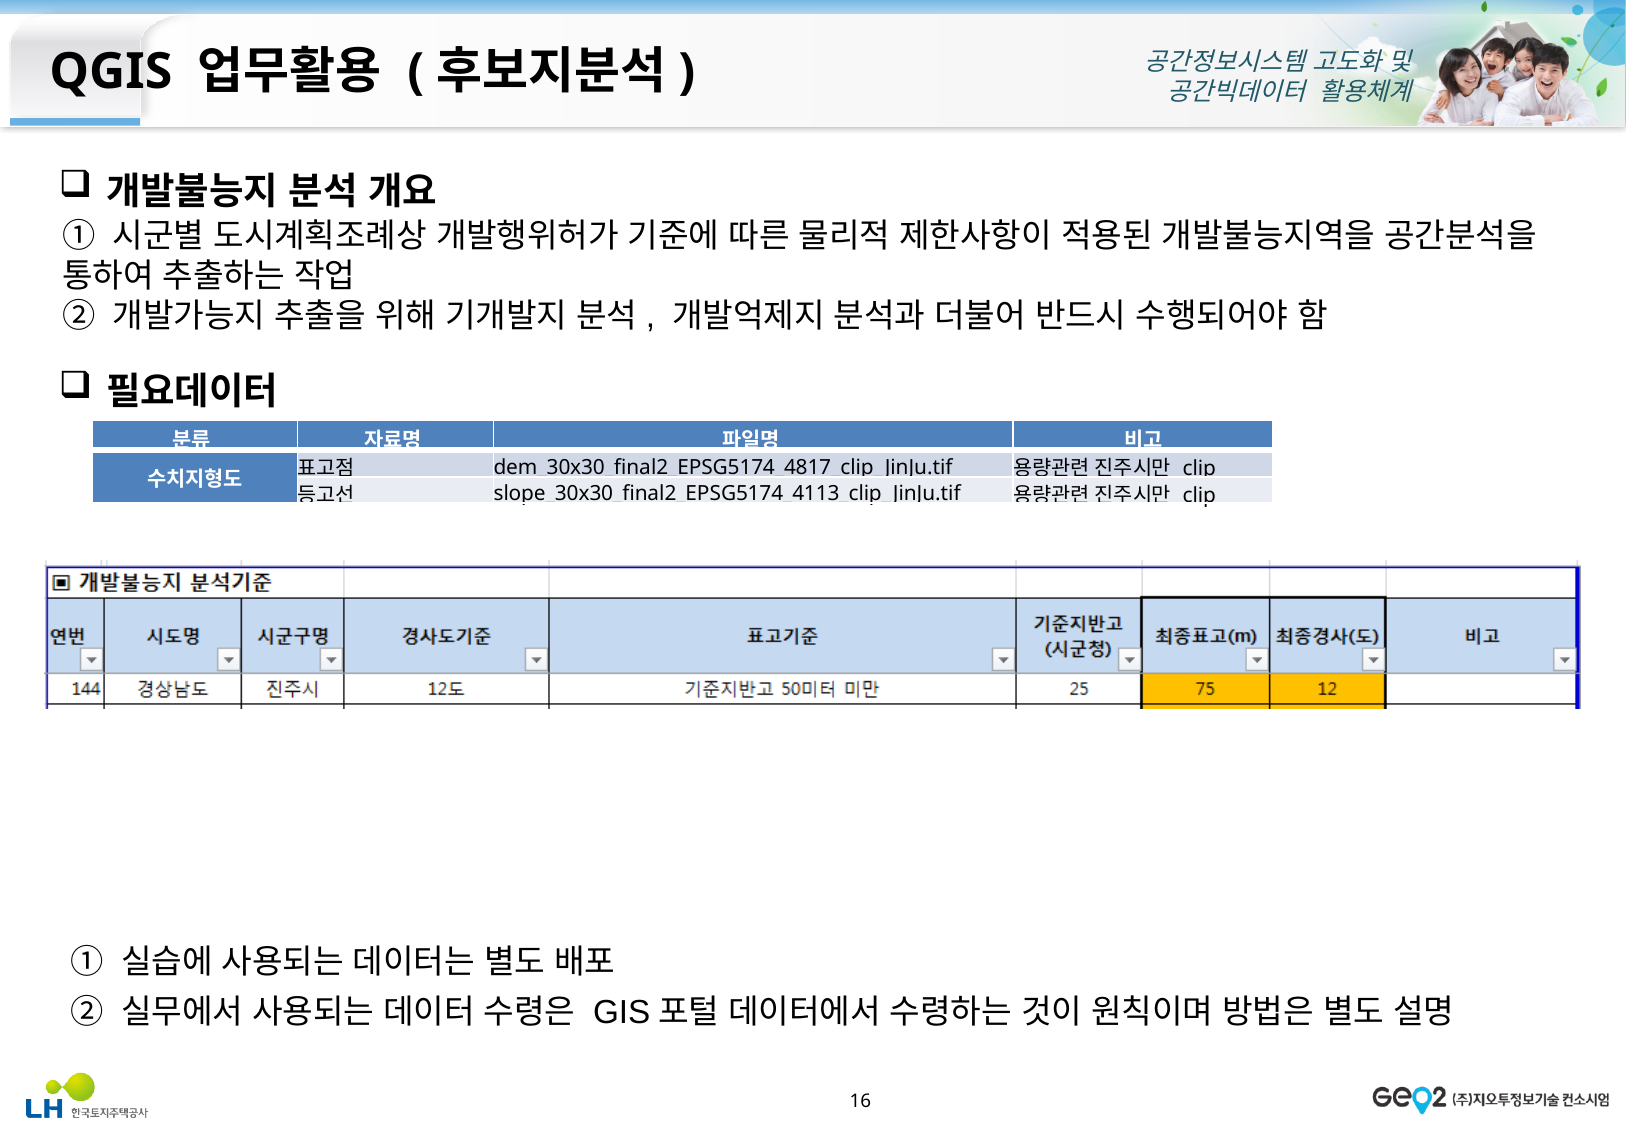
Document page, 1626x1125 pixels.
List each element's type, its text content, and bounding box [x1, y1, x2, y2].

table_cell slope_30x30_final2_EPSG5174_4113_clip_JinJu.tif [494, 478, 1012, 502]
table_header 분류 [93, 421, 297, 447]
table_cell 표고점 [298, 453, 493, 476]
table_cell 용량관련 진주시만 clip [1014, 478, 1272, 502]
table_cell 용량관련 진주시만 clip [1014, 453, 1272, 476]
text_box 개발불능지 분석 개요 [44, 159, 1533, 219]
table_header 비고 [1014, 421, 1272, 447]
text_box 필요데이터 [44, 359, 1533, 420]
text_box ① 실습에 사용되는 데이터는 별도 배포 ② 실무에서 사용되는 데이터 수령은 GIS포털 데이터에서 수령하는 것이 원칙이며 방법은 별도 설명 [62, 940, 1563, 1031]
picture [0, 1, 199, 126]
picture [1367, 1084, 1612, 1116]
table_cell 수치지형도 [93, 453, 297, 502]
table_header 파일명 [494, 421, 1012, 447]
picture [44, 560, 1581, 709]
picture [1284, 0, 1625, 126]
slide_number 16 [670, 1086, 1050, 1118]
text_box ① 시군별 도시계획조례상 개발행위허가 기준에 따른 물리적 제한사항이 적용된 개발불능지역을 공간분석을 통하여 추출하는 작업 ② 개발가능지 추출을 위해 기개발지 분석, 개발억제지 분석과 더불어 반드시 수행되어야 함 [62, 214, 1563, 335]
picture [0, 1066, 175, 1124]
table_cell 등고선 [298, 478, 493, 502]
table_header 자료명 [298, 421, 493, 447]
table_cell dem_30x30_final2_EPSG5174_4817_clip_JinJu.tif [494, 453, 1012, 476]
